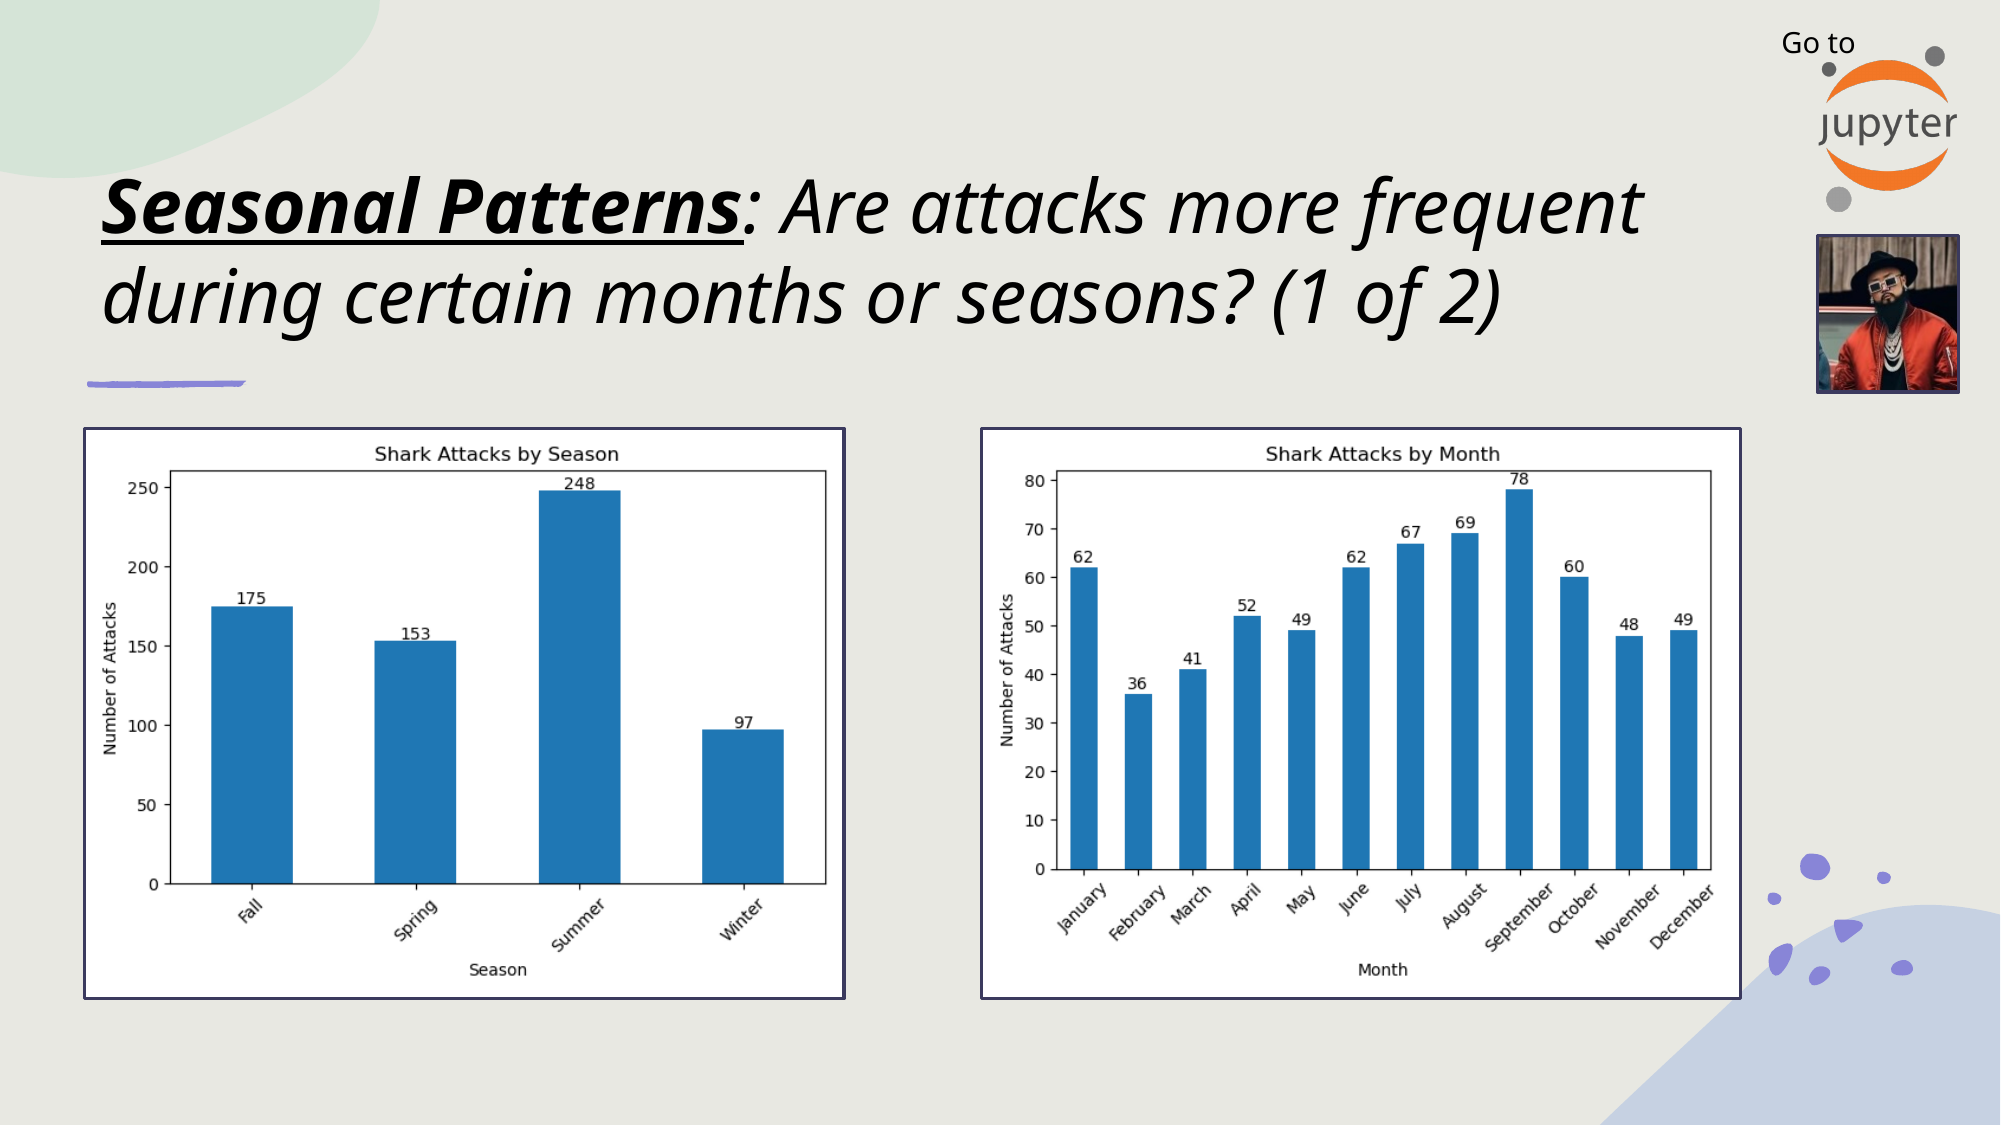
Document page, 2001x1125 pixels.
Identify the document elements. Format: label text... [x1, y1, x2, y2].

title Seasonal Patterns: Are attacks more frequent during certain months or seasons? (1 of 2) [86, 129, 1740, 347]
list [1818, 236, 1958, 391]
picture [1818, 44, 1958, 214]
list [982, 429, 1740, 998]
text_box Go to [1766, 16, 1871, 67]
picture [86, 429, 843, 998]
